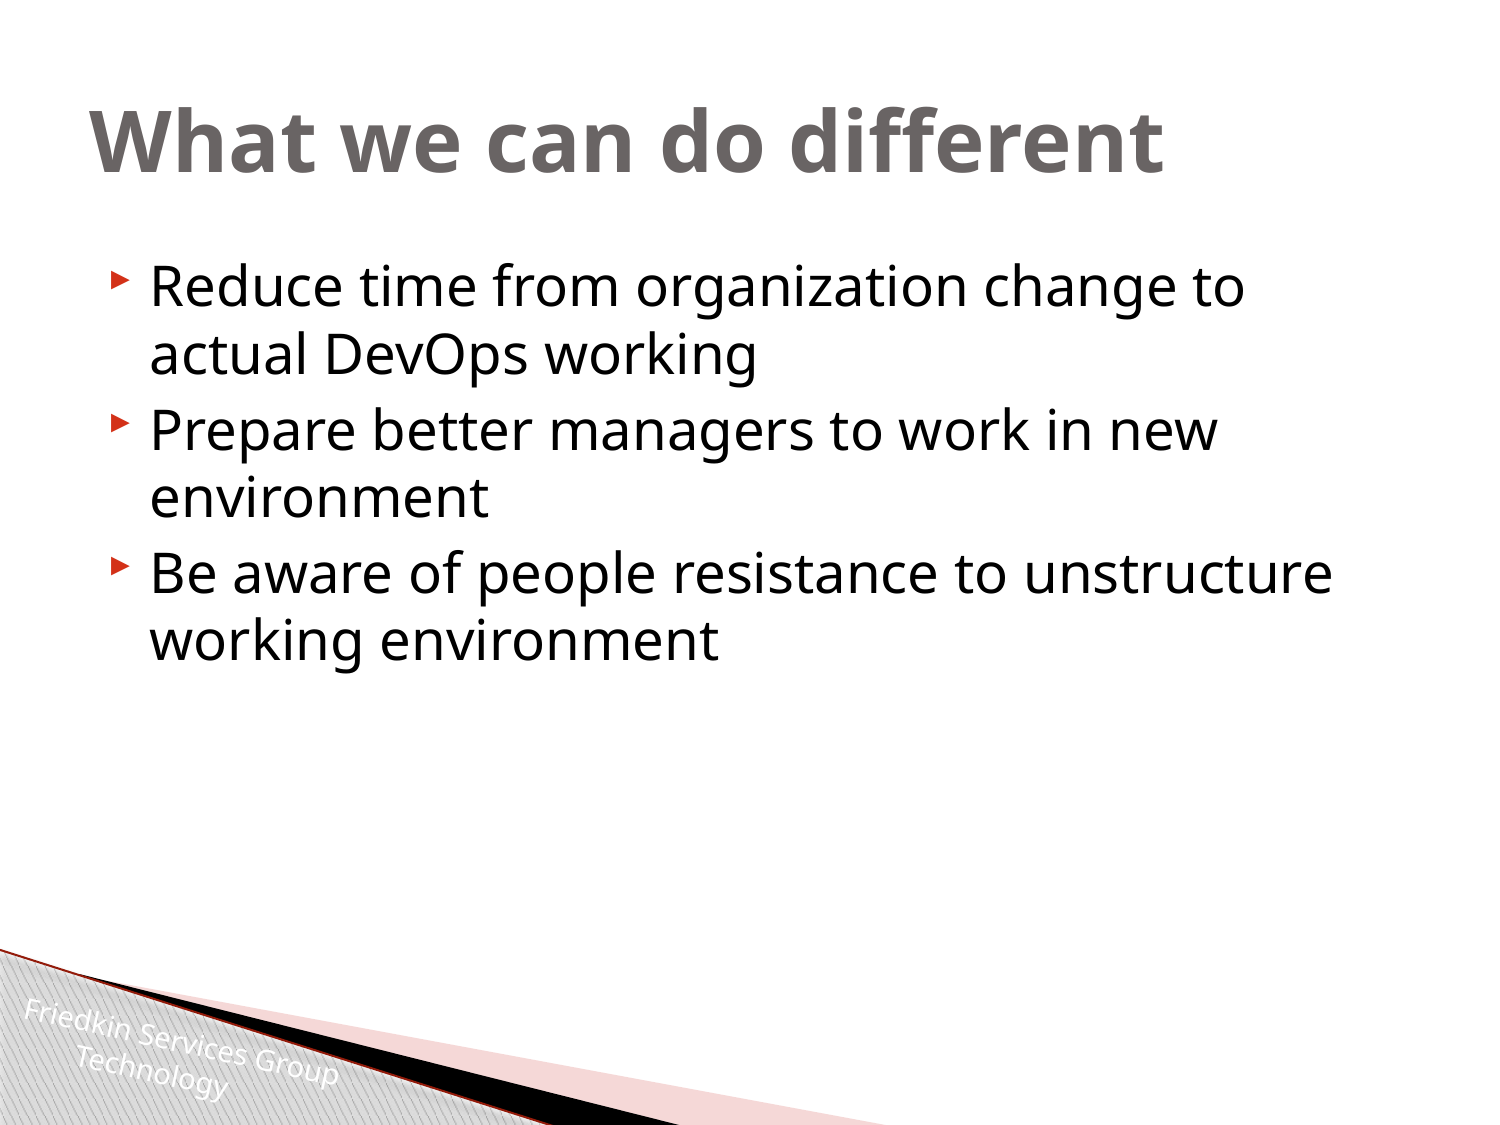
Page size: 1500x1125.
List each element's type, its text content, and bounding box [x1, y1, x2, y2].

list Reduce time from organization change to actual DevOps working Prepare better managers to work in new environment Be aware of people resistance to unstructure working environment [75, 242, 1425, 986]
title What we can do different [75, 45, 1425, 233]
